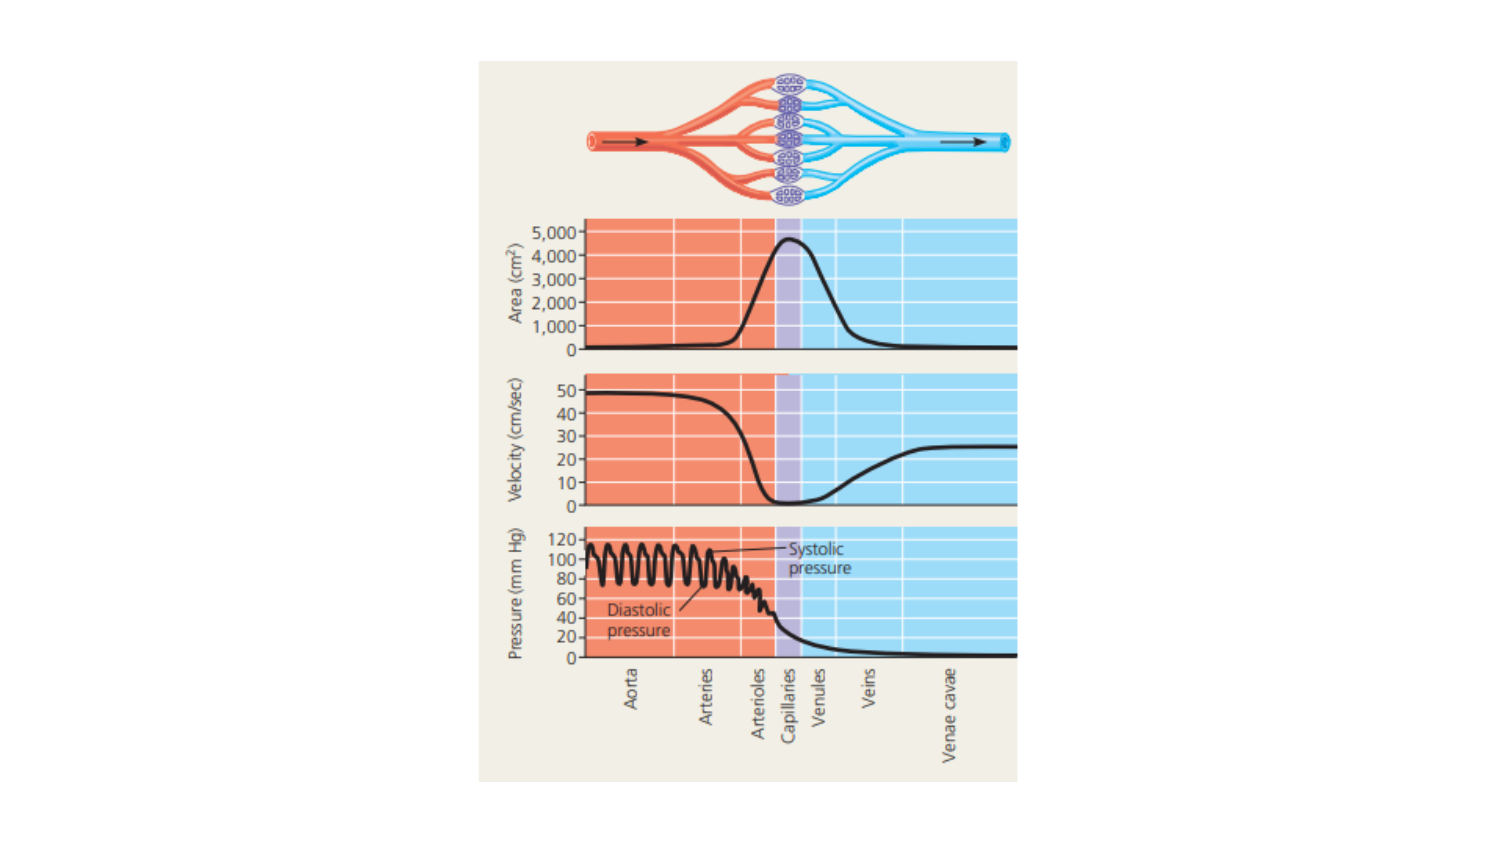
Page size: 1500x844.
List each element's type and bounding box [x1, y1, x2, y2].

picture [476, 61, 1024, 783]
